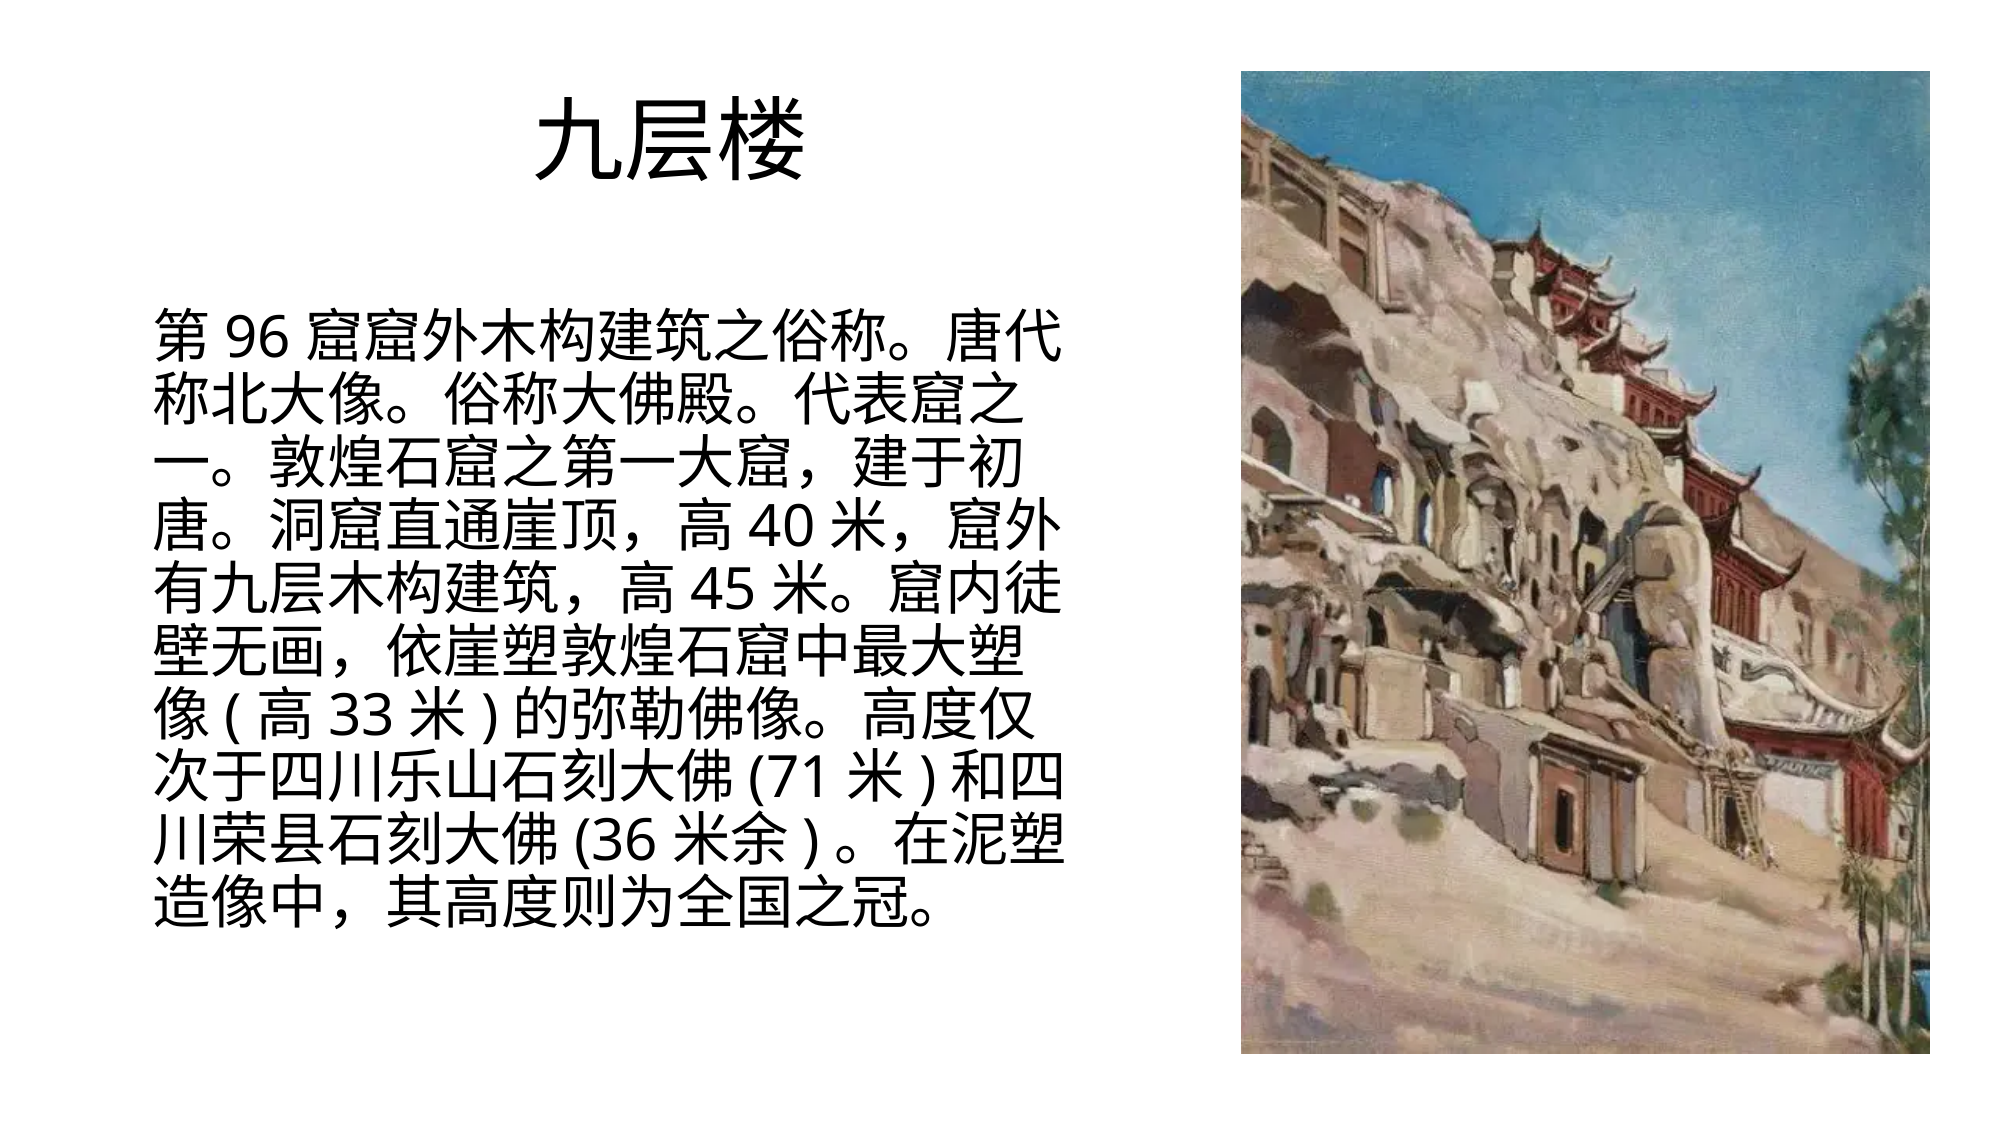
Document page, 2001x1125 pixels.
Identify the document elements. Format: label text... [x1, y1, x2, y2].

list 第96窟窟外木构建筑之俗称。唐代称北大像。俗称大佛殿。代表窟之一。敦煌石窟之第一大窟，建于初唐。洞窟直通崖顶，高40米，窟外有九层木构建筑，高45米。窟内徒壁无画，依崖塑敦煌石窟中最大塑像(高33米)的弥勒佛像。高度仅次于四川乐山石刻大佛(71米)和四川荣县石刻大佛(36米余)。在泥塑造像中，其高度则为全国之冠。 [137, 299, 1089, 1014]
picture [1241, 71, 1930, 1054]
title 九层楼 [137, 59, 1204, 229]
